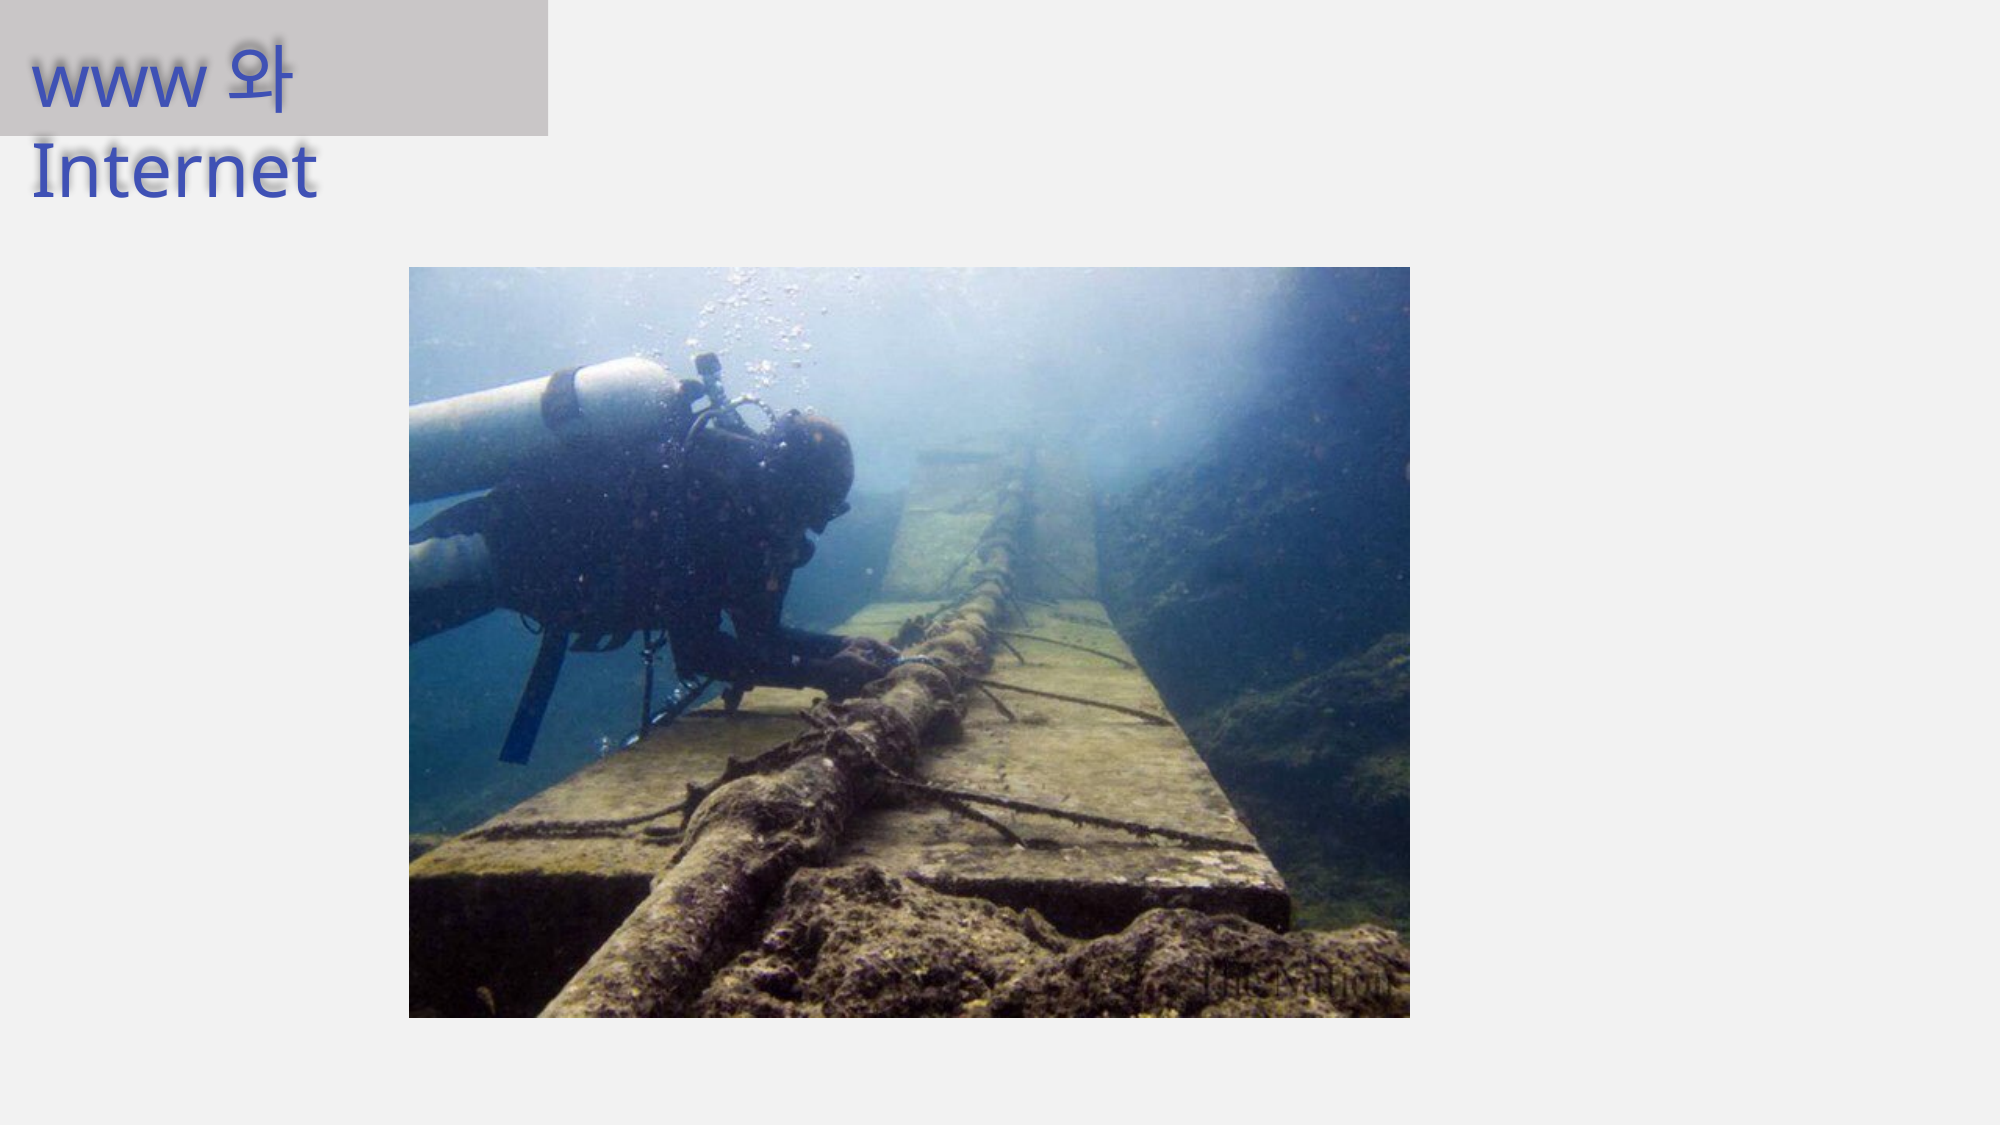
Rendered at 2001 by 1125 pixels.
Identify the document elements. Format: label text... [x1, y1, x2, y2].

text_box www와 Internet [16, 24, 575, 220]
picture [409, 267, 1410, 1018]
text_box [0, 0, 549, 137]
